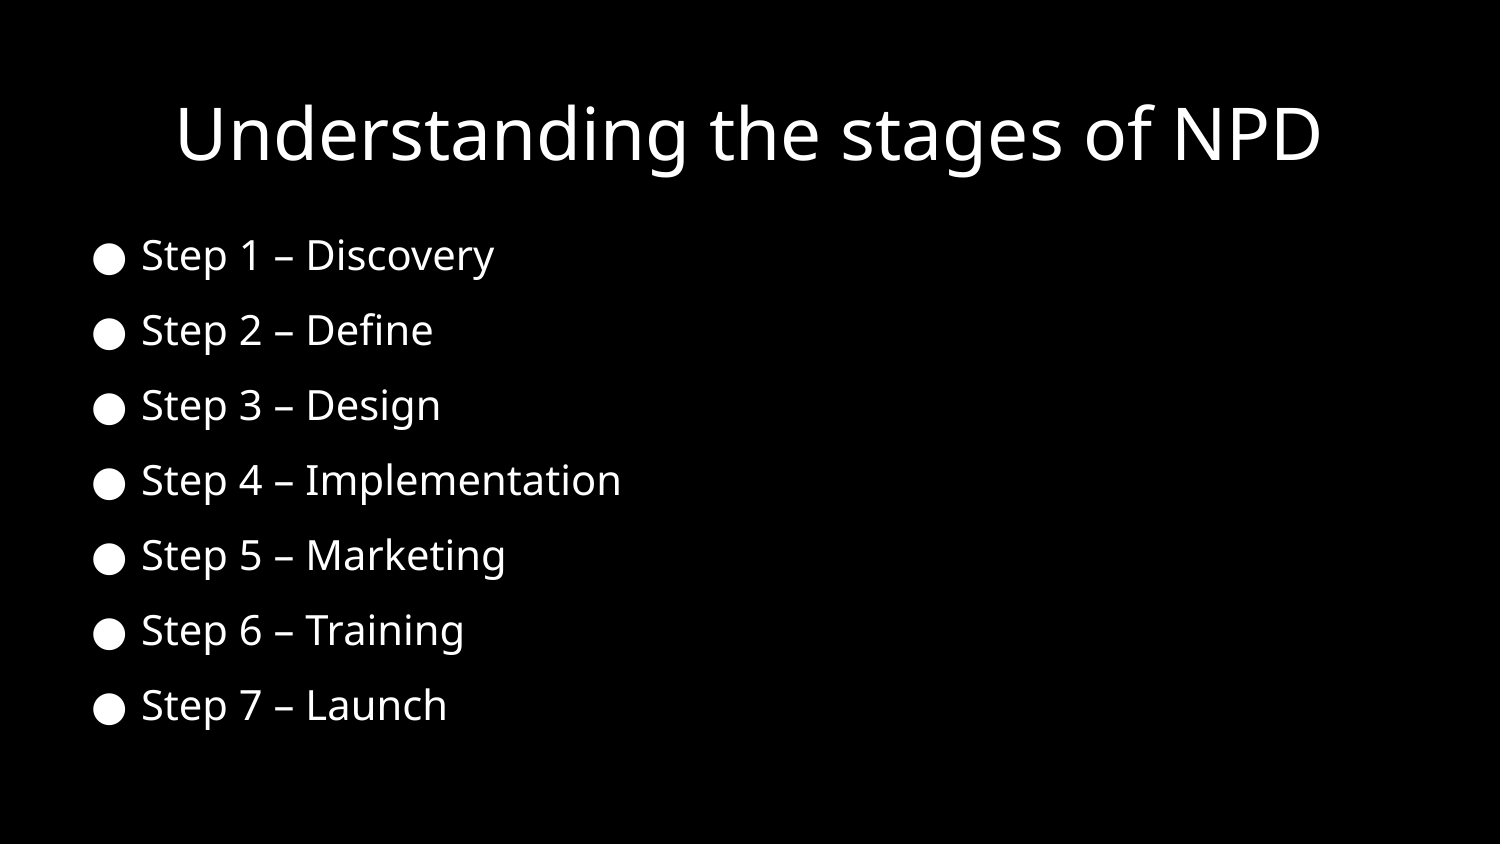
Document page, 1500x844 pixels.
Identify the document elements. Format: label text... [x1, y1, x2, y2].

title Understanding the stages of NPD [51, 72, 1449, 167]
list Step 1 – Discovery Step 2 – Define Step 3 – Design Step 4 – Implementation Step 5 – Marketing Step 6 – Training Step 7 – Launch [51, 189, 1449, 750]
